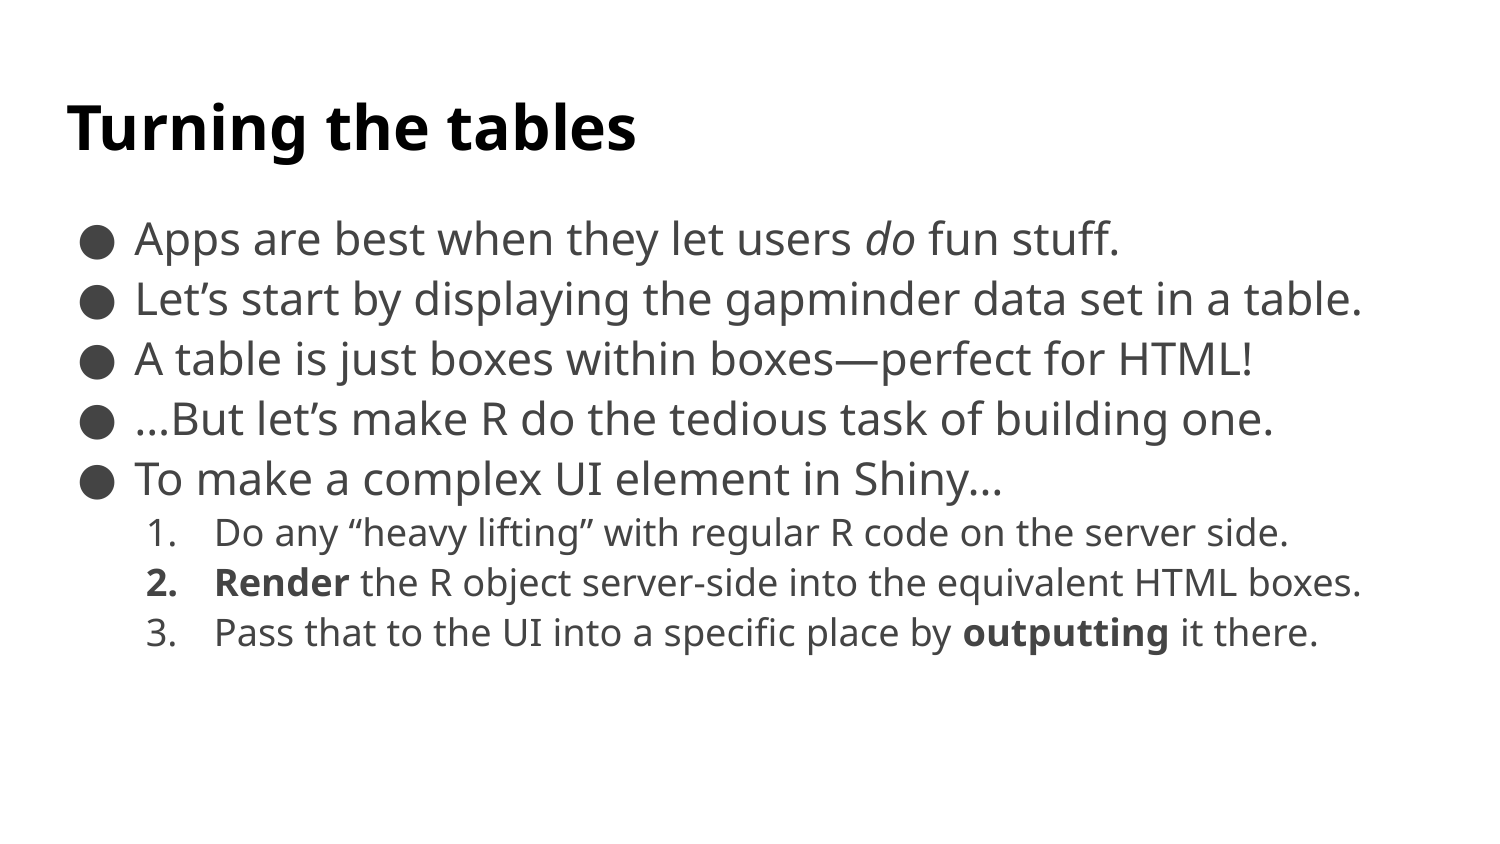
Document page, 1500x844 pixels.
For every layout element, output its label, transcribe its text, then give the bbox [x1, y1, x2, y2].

list Apps are best when they let users do fun stuff. Let’s start by displaying the gapminder data set in a table. A table is just boxes within boxes—perfect for HTML! …But let’s make R do the tedious task of building one. To make a complex UI element in Shiny… Do any “heavy lifting” with regular R code on the server side. Render the R object server-side into the equivalent HTML boxes. Pass that to the UI into a specific place by outputting it there. [51, 189, 1449, 750]
title Turning the tables [51, 72, 1449, 176]
